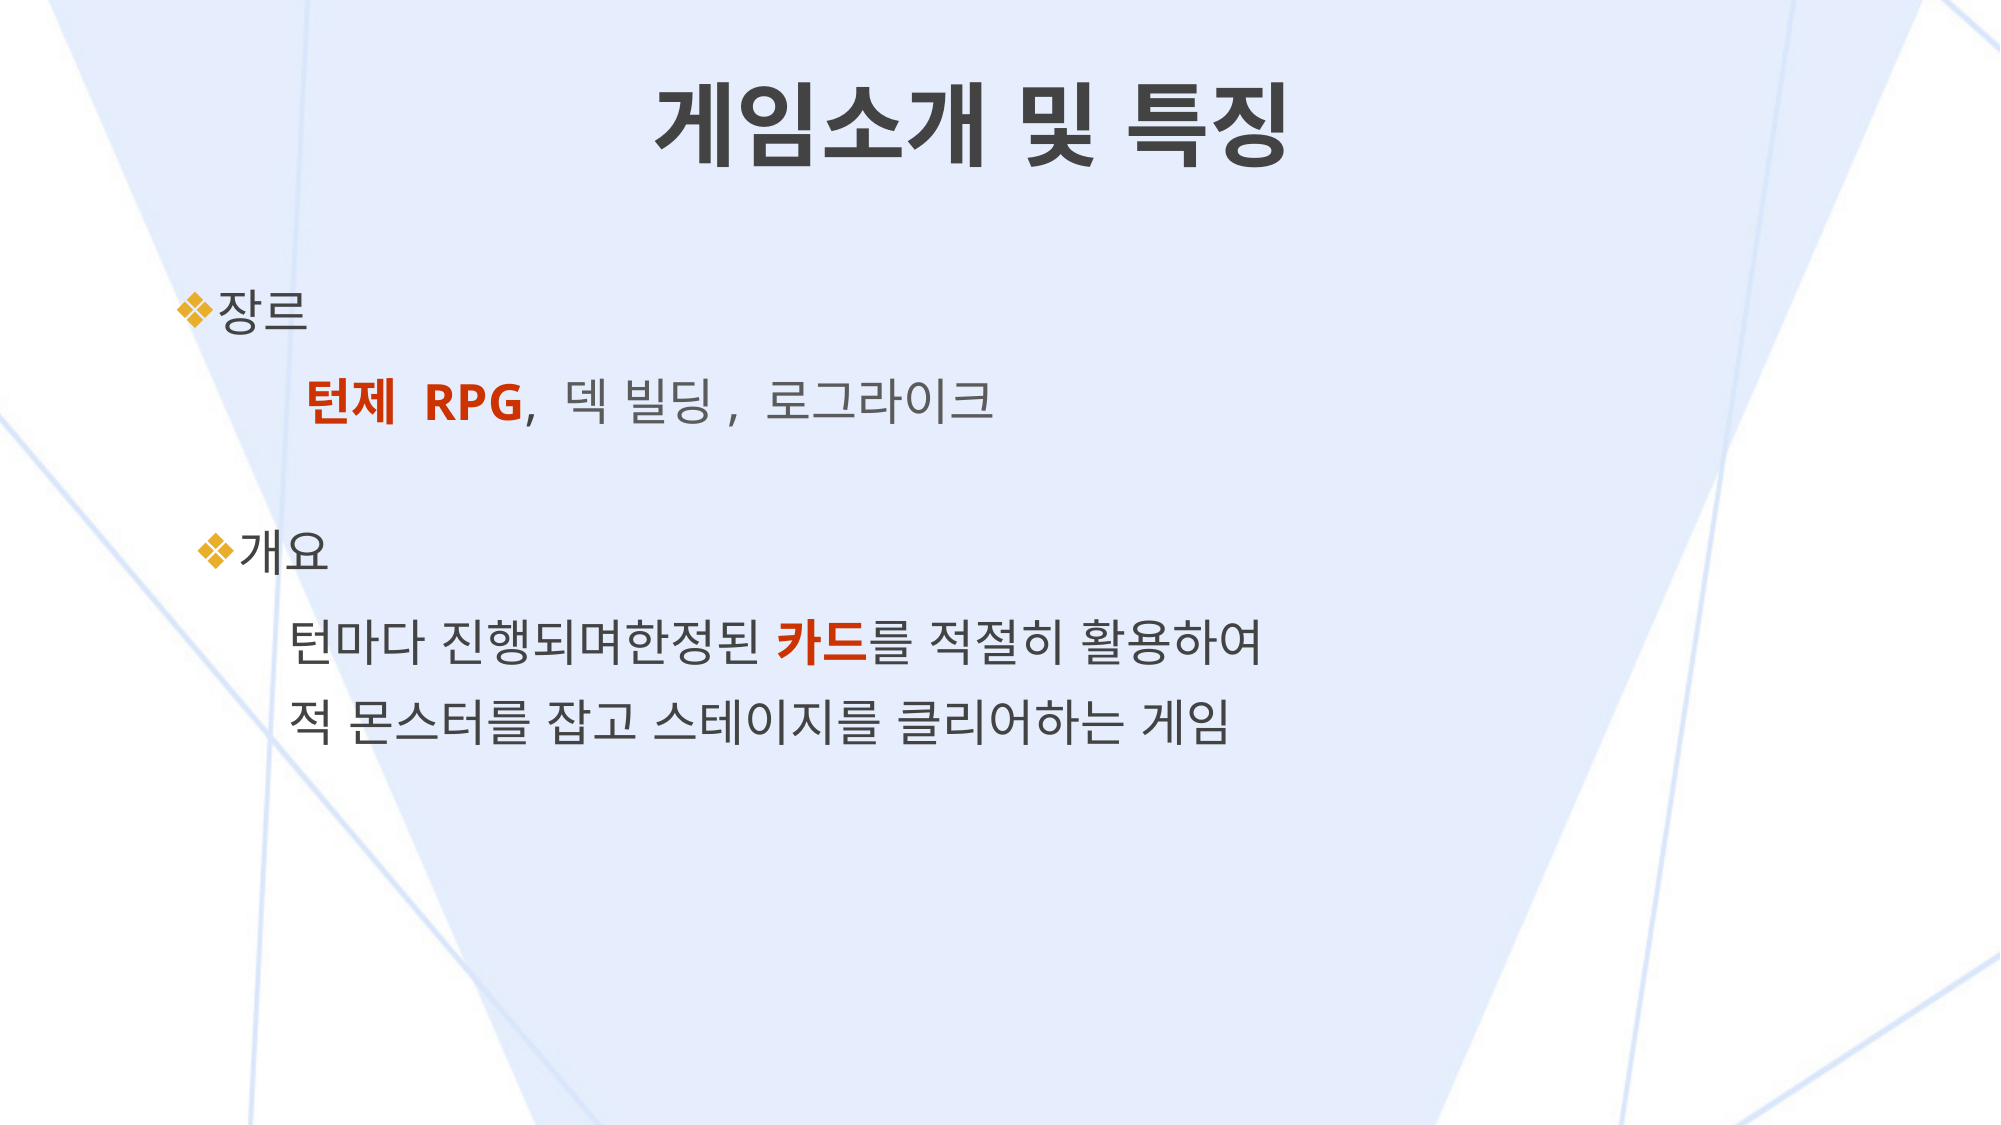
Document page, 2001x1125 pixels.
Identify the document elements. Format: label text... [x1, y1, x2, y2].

list 장르 턴제 RPG, 덱 빌딩, 로그라이크 개요 턴마다 진행되며한정된 카드를 적절히 활용하여 적 몬스터를 잡고 스테이지를 클리어하는 게임 [157, 265, 1843, 1014]
title 게임소개 및 특징 [378, 52, 1569, 178]
table_cell [0, 0, 2000, 1125]
